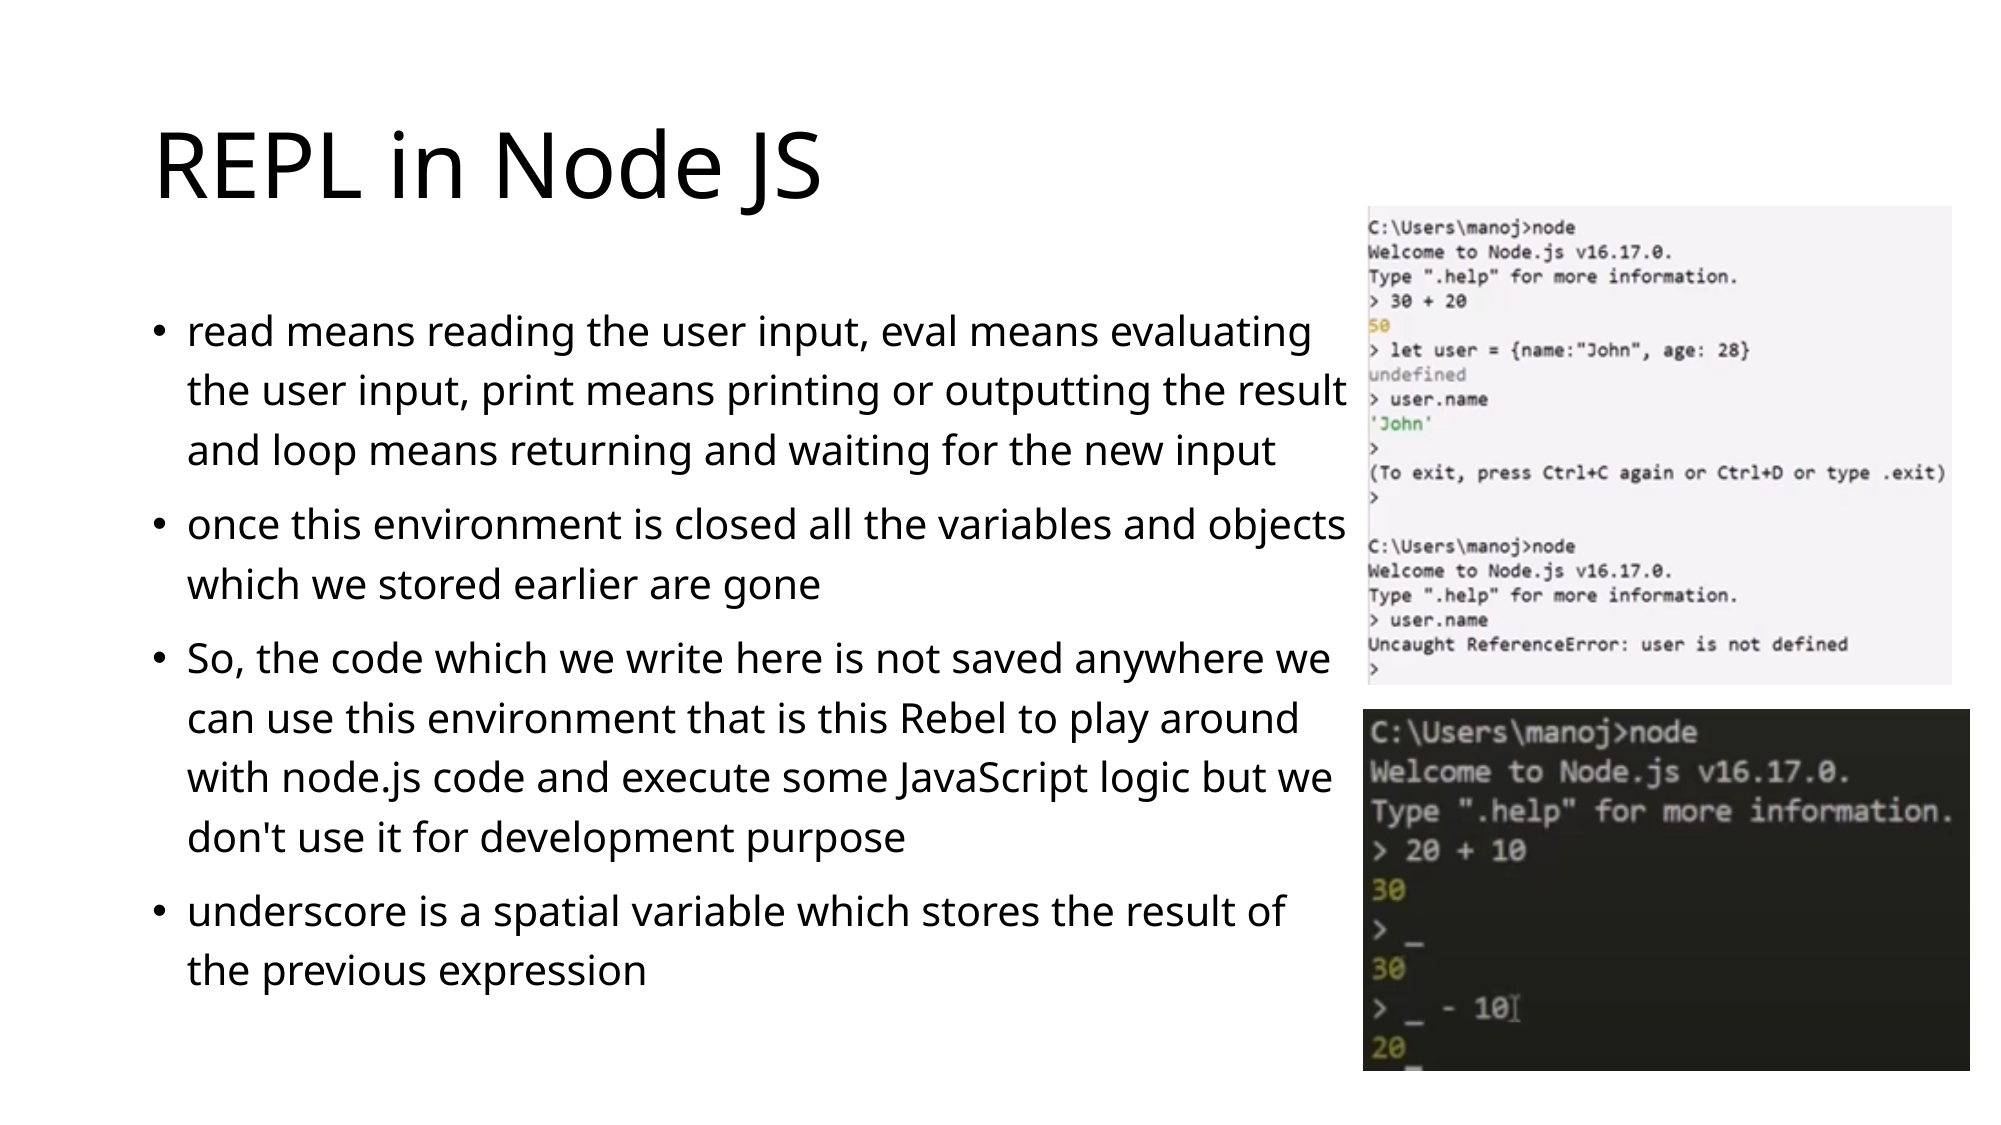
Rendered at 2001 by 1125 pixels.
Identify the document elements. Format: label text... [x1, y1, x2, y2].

title REPL in Node JS [137, 59, 1863, 278]
picture [1362, 205, 1953, 686]
picture [1362, 708, 1971, 1071]
list read means reading the user input, eval means evaluating the user input, print means printing or outputting the result and loop means returning and waiting for the new input once this environment is closed all the variables and objects which we stored earlier are gone So, the code which we write here is not saved anywhere we can use this environment that is this Rebel to play around with node.js code and execute some JavaScript logic but we don't use it for development purpose underscore is a spatial variable which stores the result of the previous expression [137, 287, 1373, 1014]
